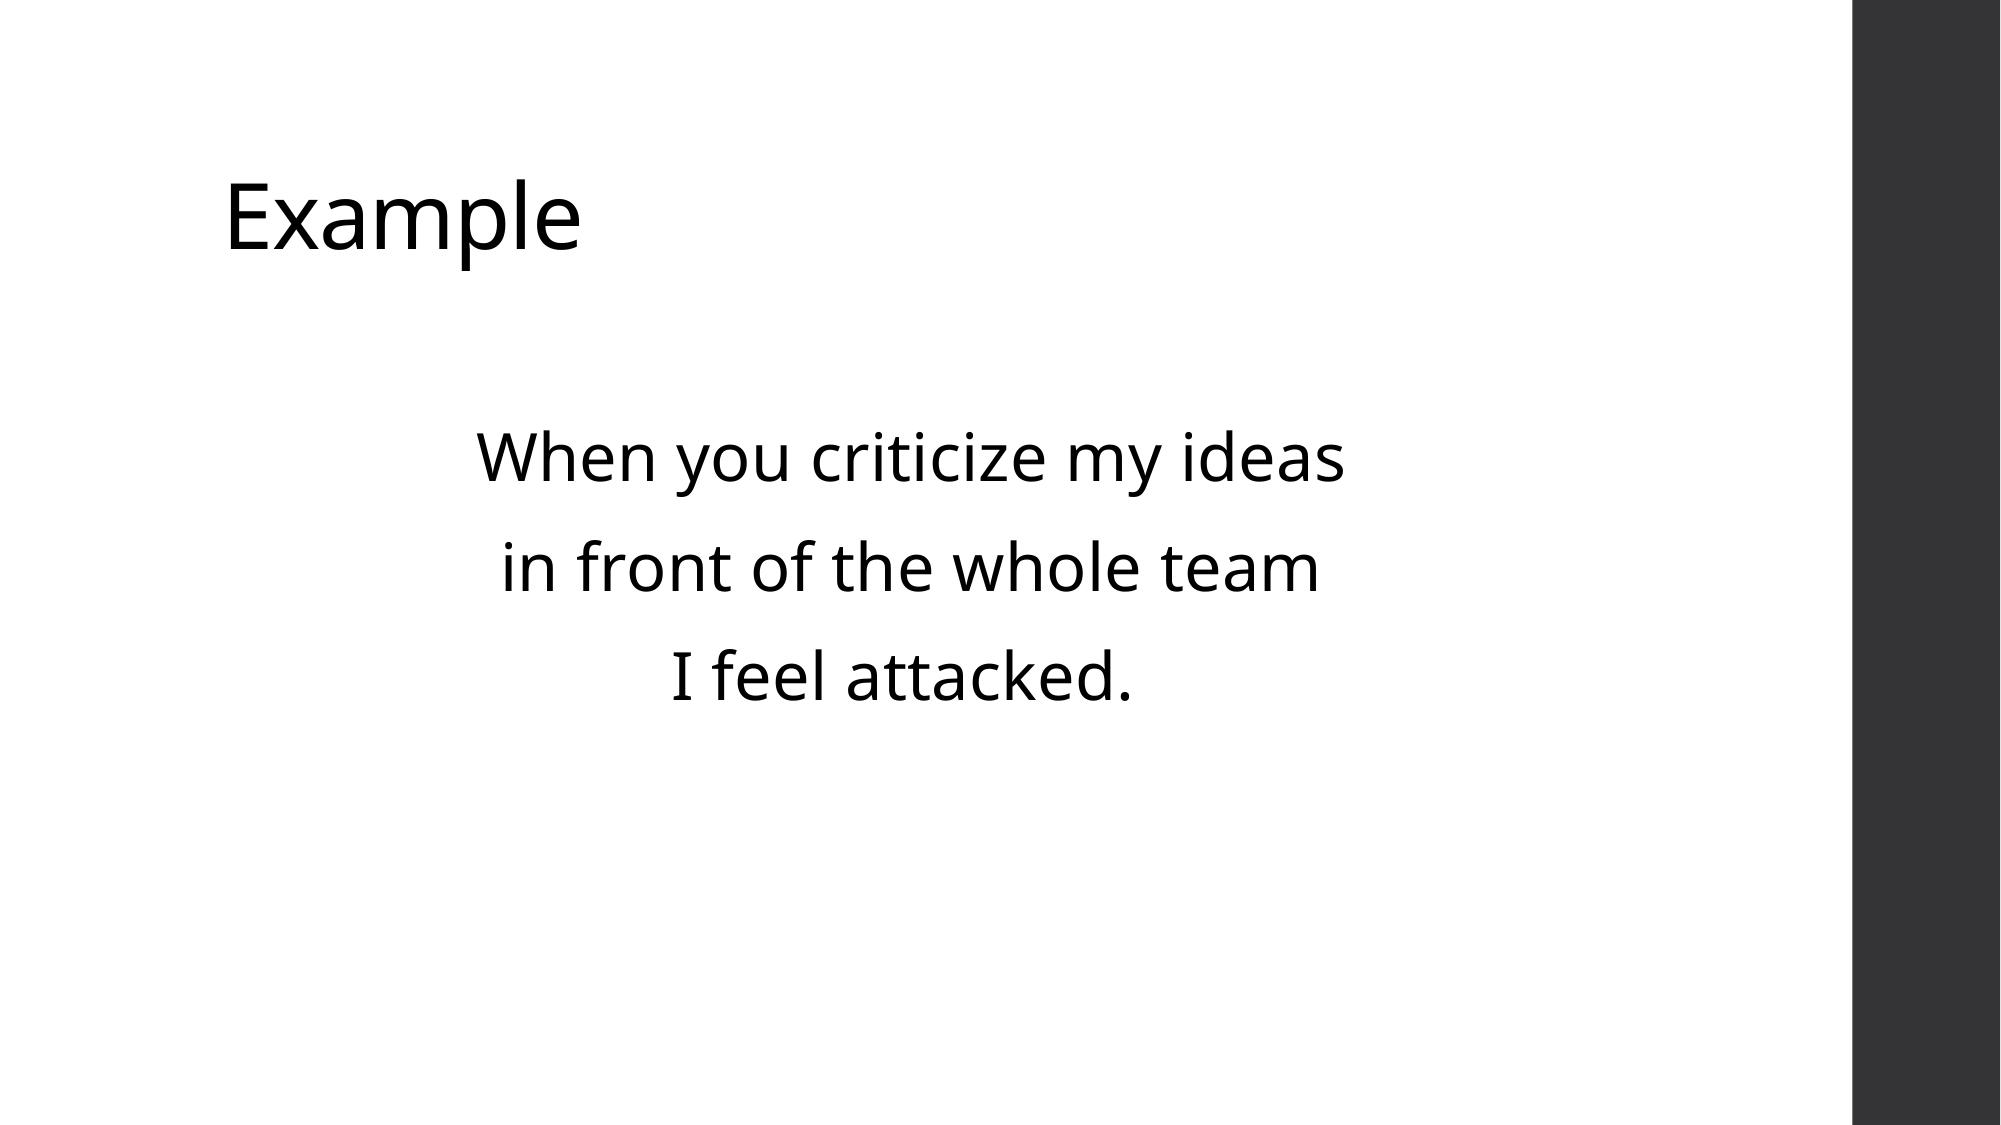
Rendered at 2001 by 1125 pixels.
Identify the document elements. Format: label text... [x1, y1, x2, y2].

title Example [206, 60, 1797, 278]
list When you criticize my ideas in front of the whole team I feel attacked. [206, 299, 1617, 1014]
